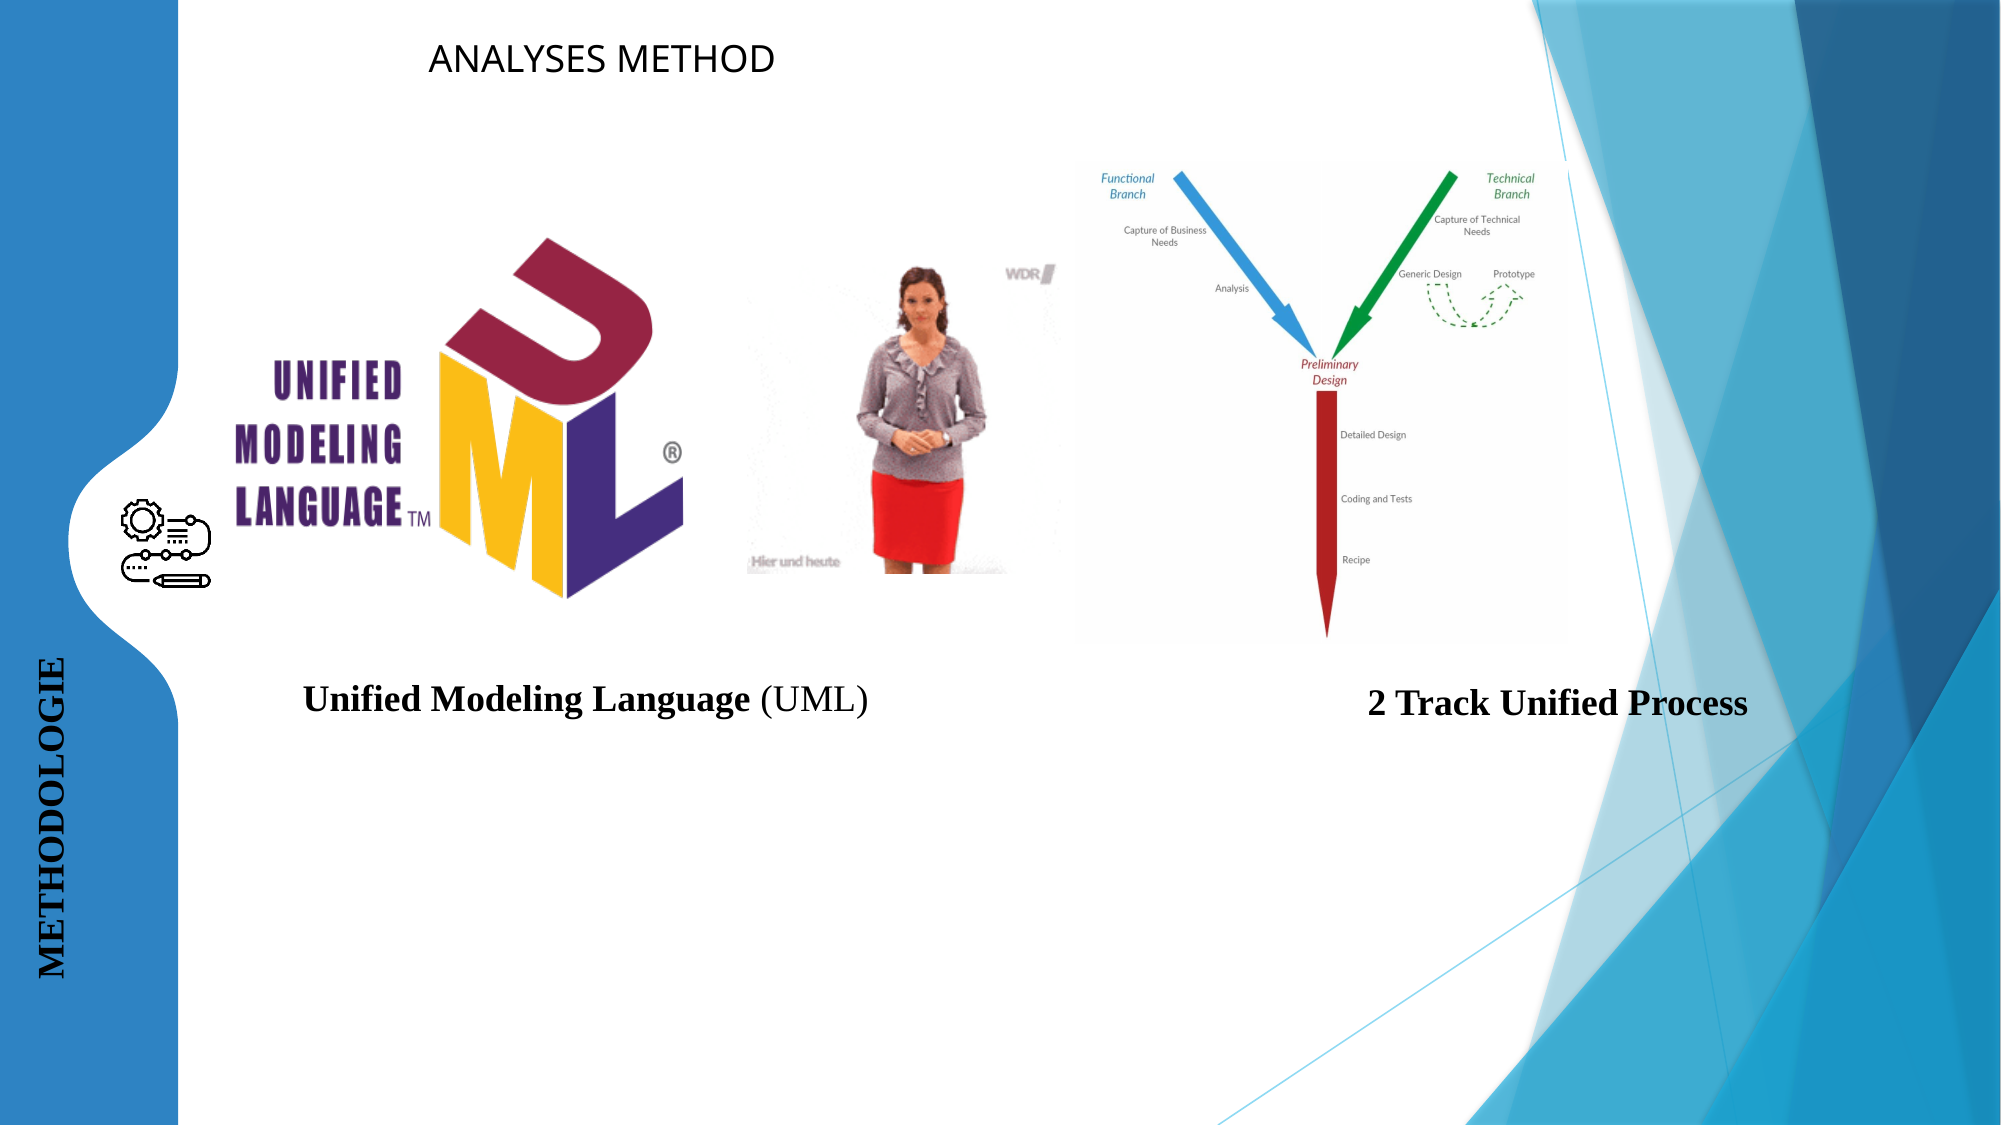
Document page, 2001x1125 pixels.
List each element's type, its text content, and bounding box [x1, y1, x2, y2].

text_box 2 Track Unified Process [1352, 647, 2000, 730]
text_box METHODOLOGIE [18, 573, 79, 994]
text_box Unified Modeling Language (UML) [288, 644, 971, 727]
picture [232, 221, 685, 620]
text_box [96, 474, 228, 612]
text_box ANALYSES METHOD [413, 27, 1306, 87]
picture [746, 260, 1061, 574]
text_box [1073, 160, 1568, 644]
text_box [0, 0, 180, 1125]
